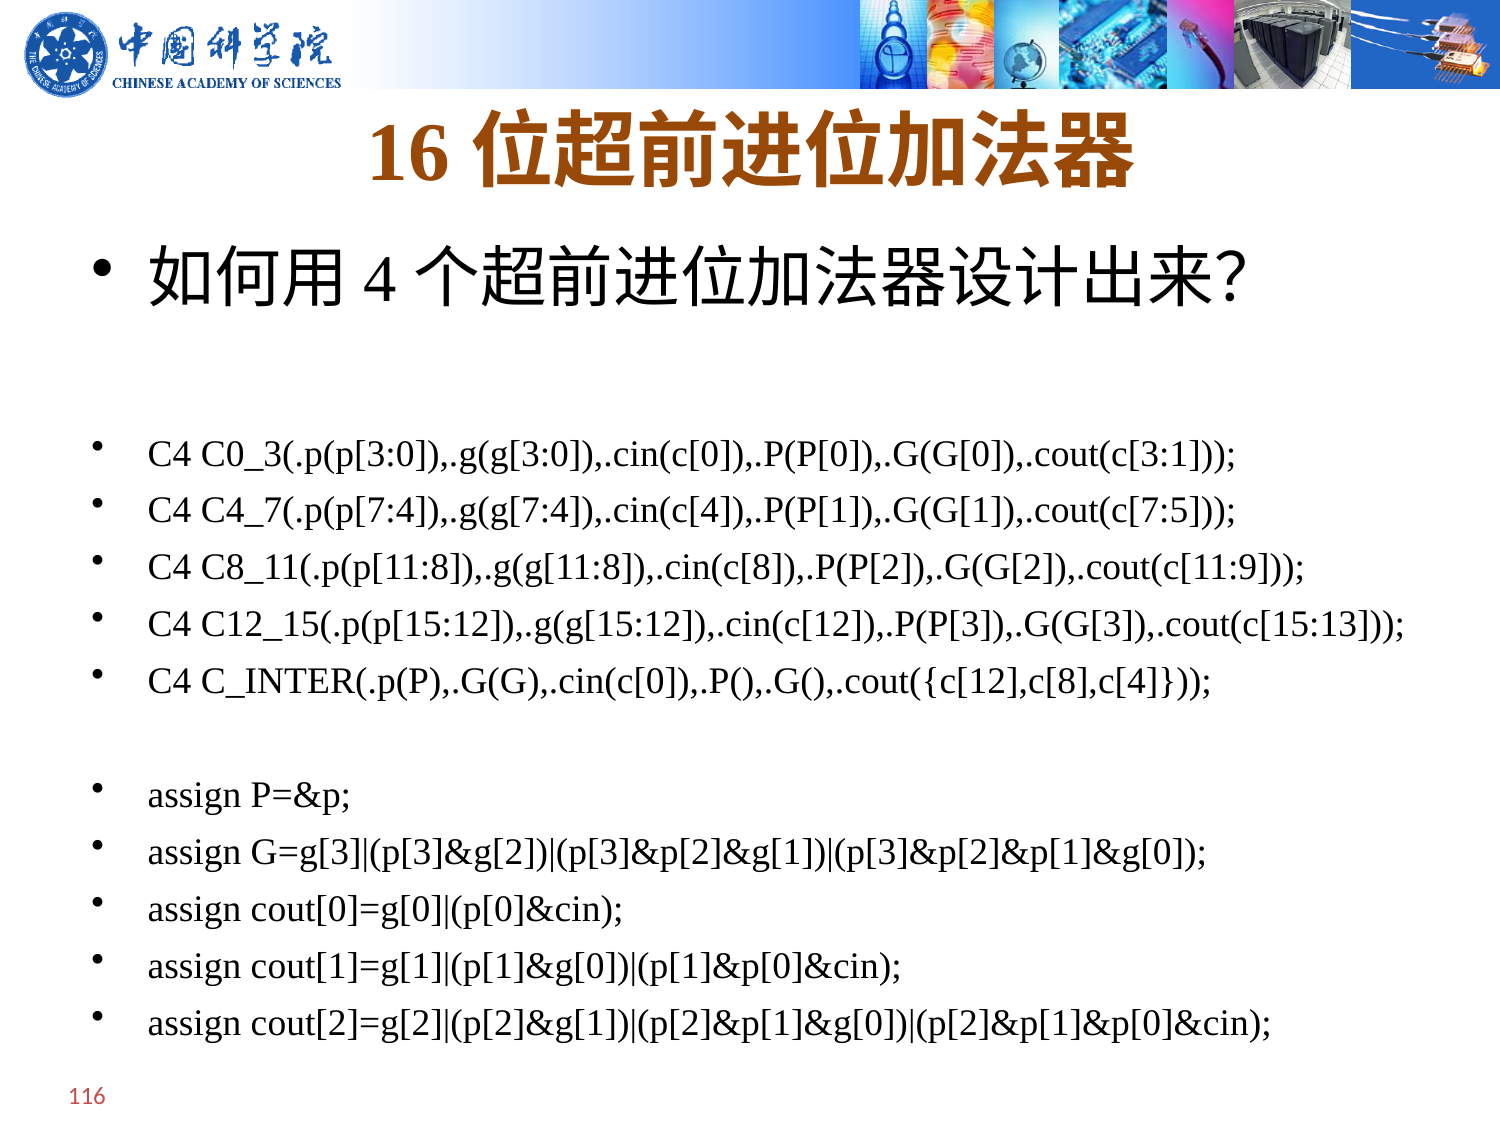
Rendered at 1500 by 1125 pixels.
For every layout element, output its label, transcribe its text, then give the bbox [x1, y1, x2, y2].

picture [860, 0, 1500, 89]
title 16位超前进位加法器 [76, 90, 1427, 219]
list 如何用4个超前进位加法器设计出来？ C4 C0_3(.p(p[3:0]),.g(g[3:0]),.cin(c[0]),.P(P[0]),.G(G[0]),.cout(c[3:1])); C4 C4_7(.p(p[7:4]),.g(g[7:4]),.cin(c[4]),.P(P[1]),.G(G[1]),.cout(c[7:5])); C4 C8_11(.p(p[11:8]),.g(g[11:8]),.cin(c[8]),.P(P[2]),.G(G[2]),.cout(c[11:9])); C4 C12_15(.p(p[15:12]),.g(g[15:12]),.cin(c[12]),.P(P[3]),.G(G[3]),.cout(c[15:13])); C4 C_INTER(.p(P),.G(G),.cin(c[0]),.P(),.G(),.cout({c[12],c[8],c[4]})); assign P=&p; assign G=g[3]|(p[3]&g[2])|(p[3]&p[2]&g[1])|(p[3]&p[2]&p[1]&g[0]); assign cout[0]=g[0]|(p[0]&cin); assign cout[1]=g[1]|(p[1]&g[0])|(p[1]&p[0]&cin); assign cout[2]=g[2]|(p[2]&g[1])|(p[2]&p[1]&g[0])|(p[2]&p[1]&p[0]&cin); [76, 219, 1427, 970]
picture [23, 10, 349, 102]
